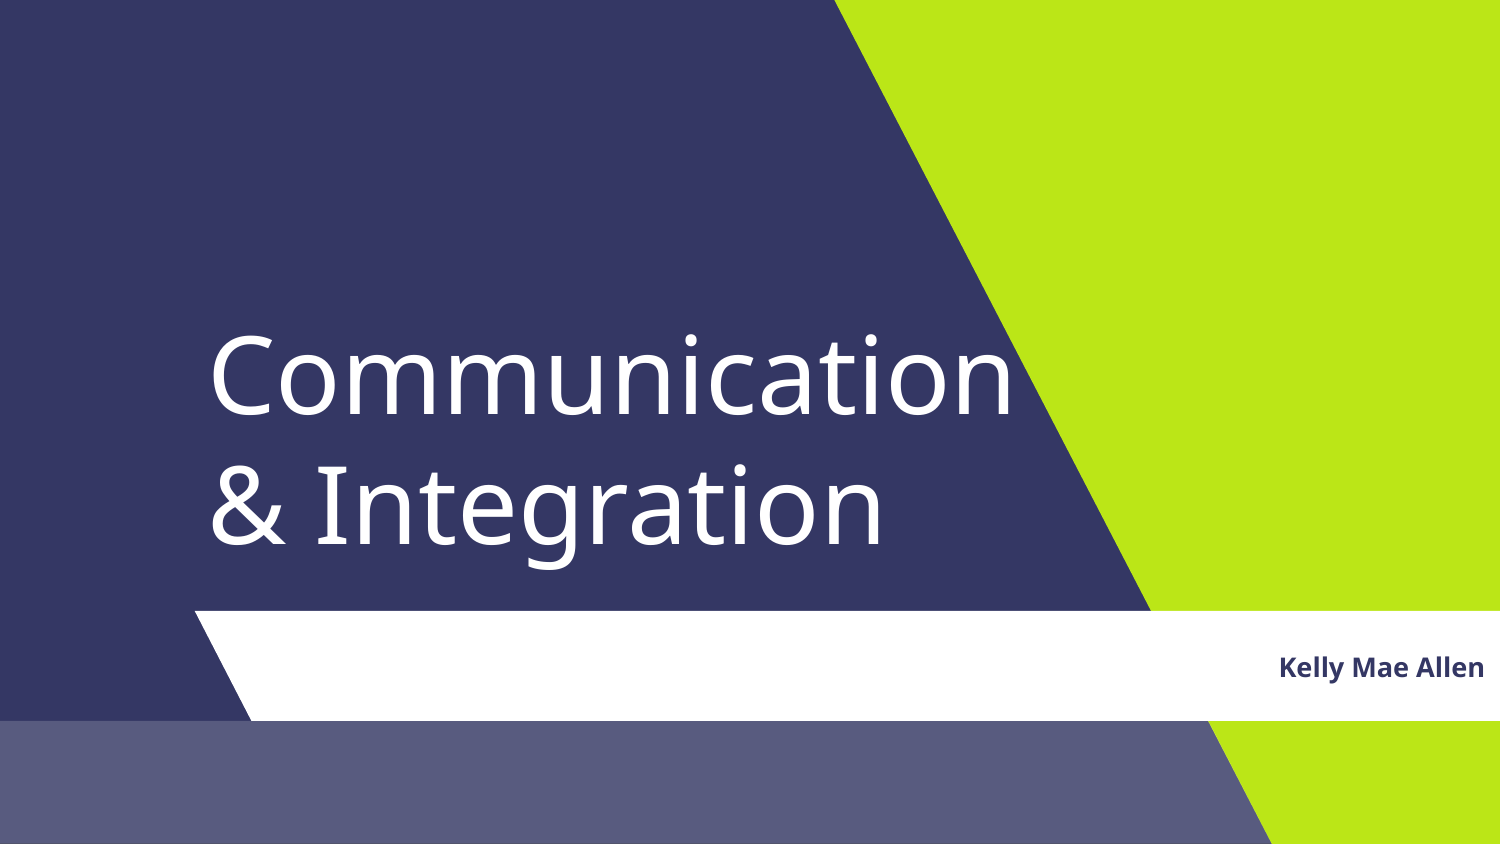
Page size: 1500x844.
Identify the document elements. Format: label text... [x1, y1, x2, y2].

text_box Kelly Mae Allen [889, 635, 1500, 700]
title Communication & Integration [192, 306, 1308, 582]
